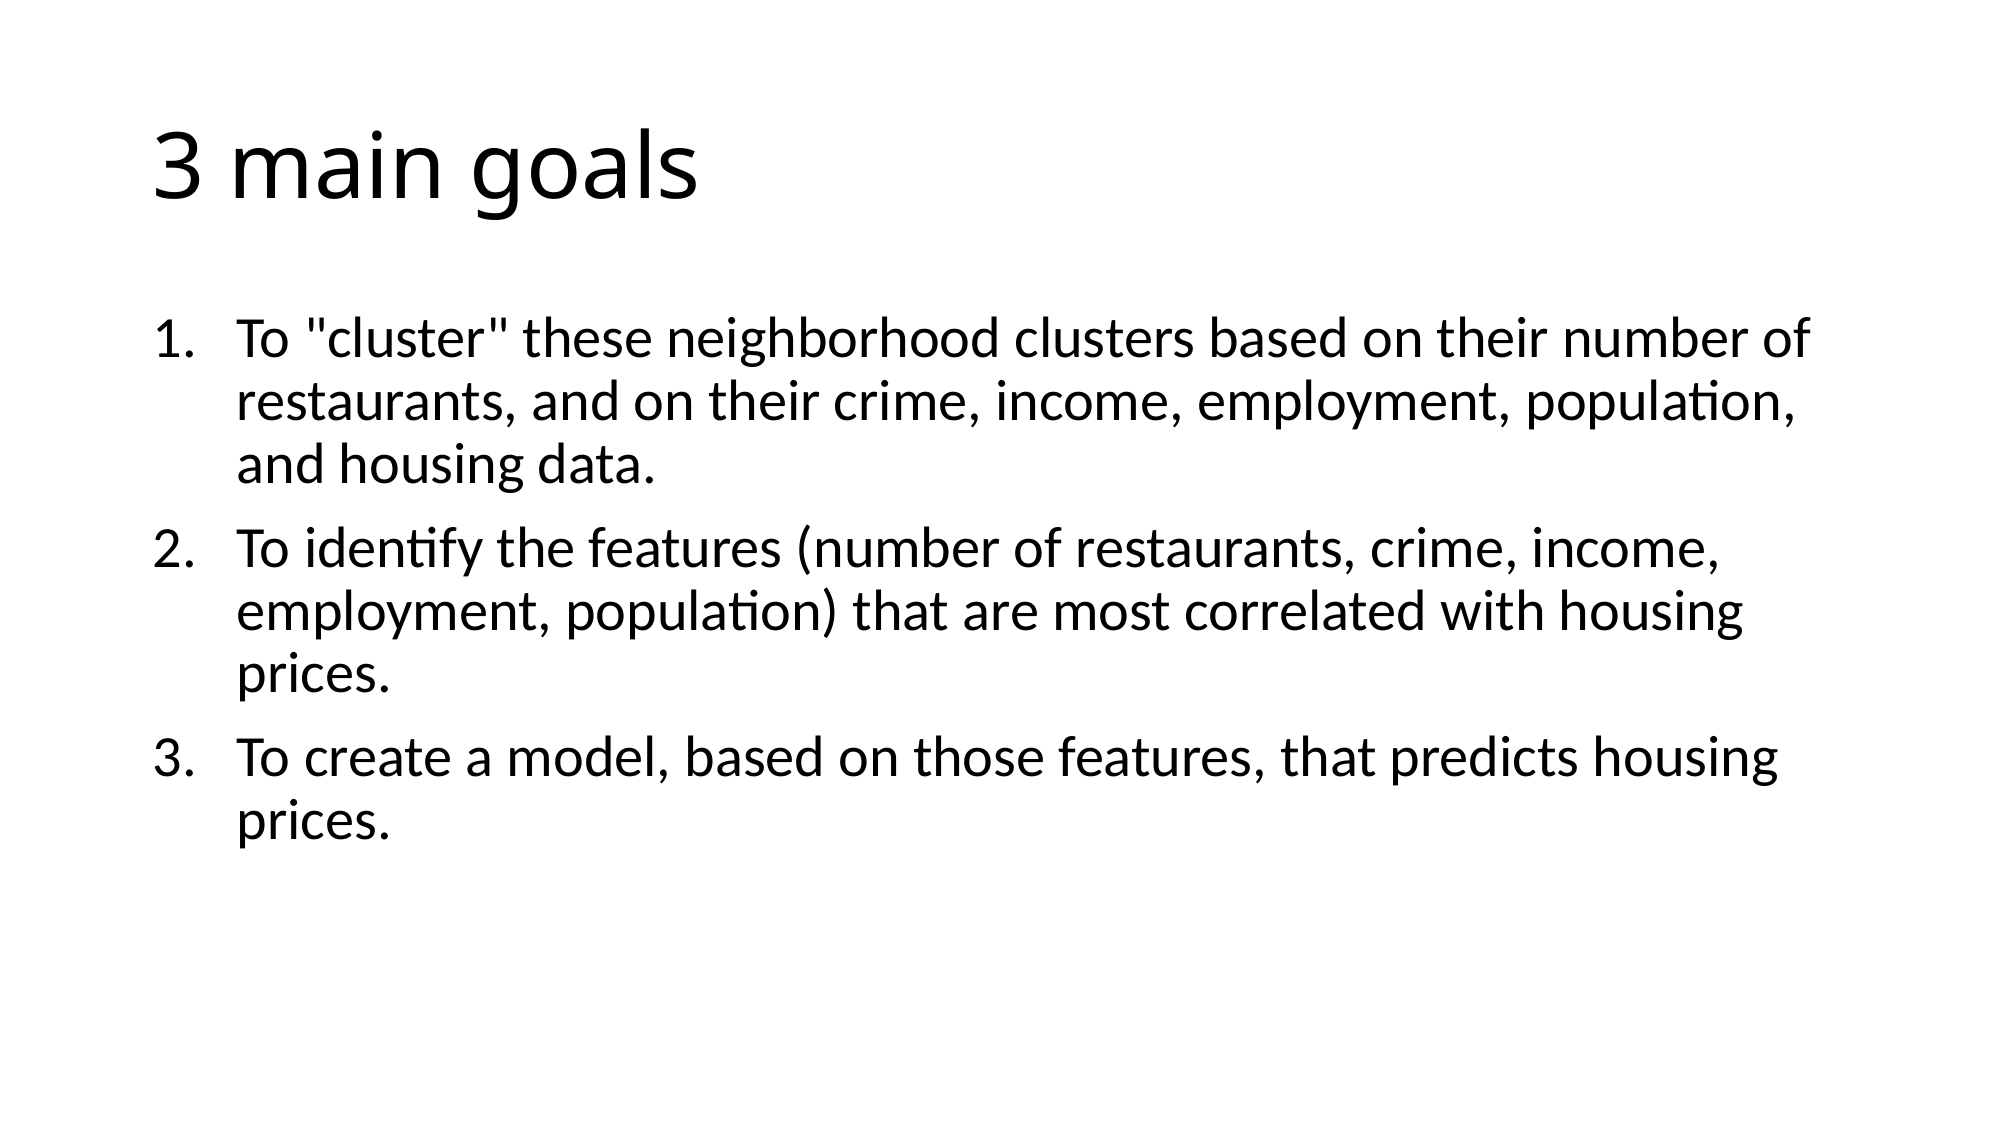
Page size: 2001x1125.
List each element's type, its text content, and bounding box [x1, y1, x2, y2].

title 3 main goals [137, 59, 1863, 278]
list To "cluster" these neighborhood clusters based on their number of restaurants, and on their crime, income, employment, population, and housing data. To identify the features (number of restaurants, crime, income, employment, population) that are most correlated with housing prices. To create a model, based on those features, that predicts housing prices. [137, 299, 1863, 1014]
